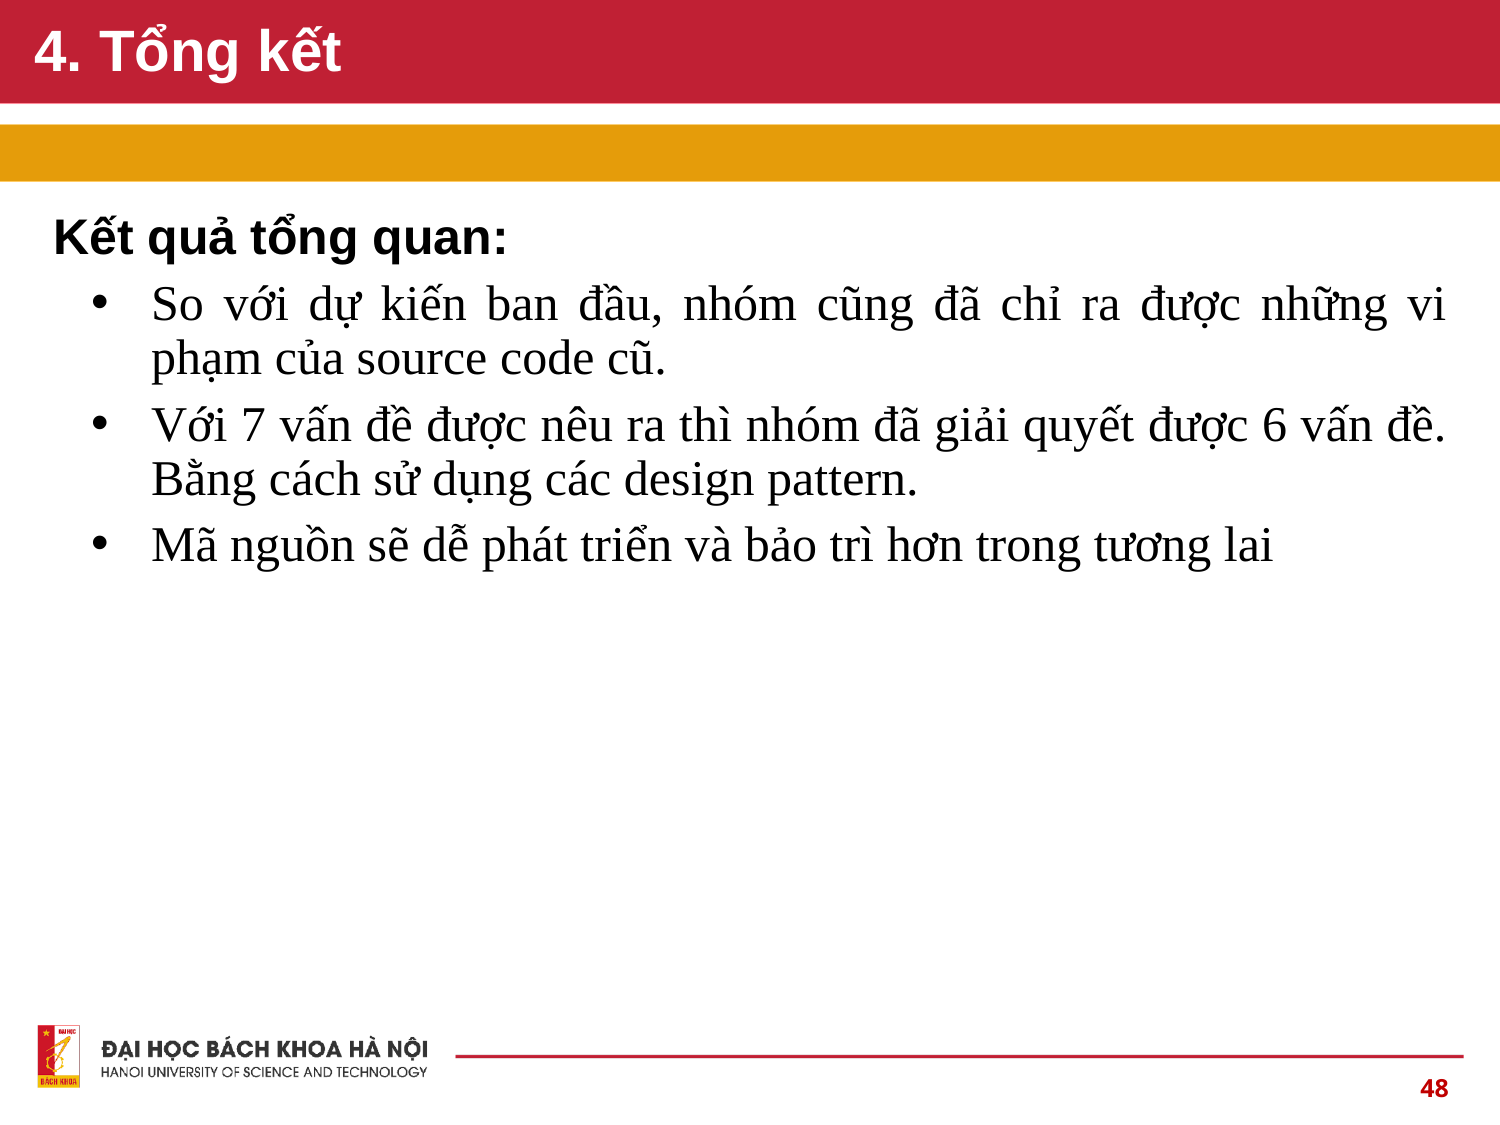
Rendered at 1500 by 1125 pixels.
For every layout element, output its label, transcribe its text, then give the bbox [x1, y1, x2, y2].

text_box Kết quả tổng quan: So với dự kiến ban đầu, nhóm cũng đã chỉ ra được những vi phạm của source code cũ. Với 7 vấn đề được nêu ra thì nhóm đã giải quyết được 6 vấn đề. Bằng cách sử dụng các design pattern. Mã nguồn sẽ dễ phát triển và bảo trì hơn trong tương lai [38, 203, 1462, 1008]
title 4. Tổng kết [19, 13, 1436, 86]
slide_number ‹#› [1126, 1065, 1464, 1125]
picture [0, 0, 1500, 1125]
